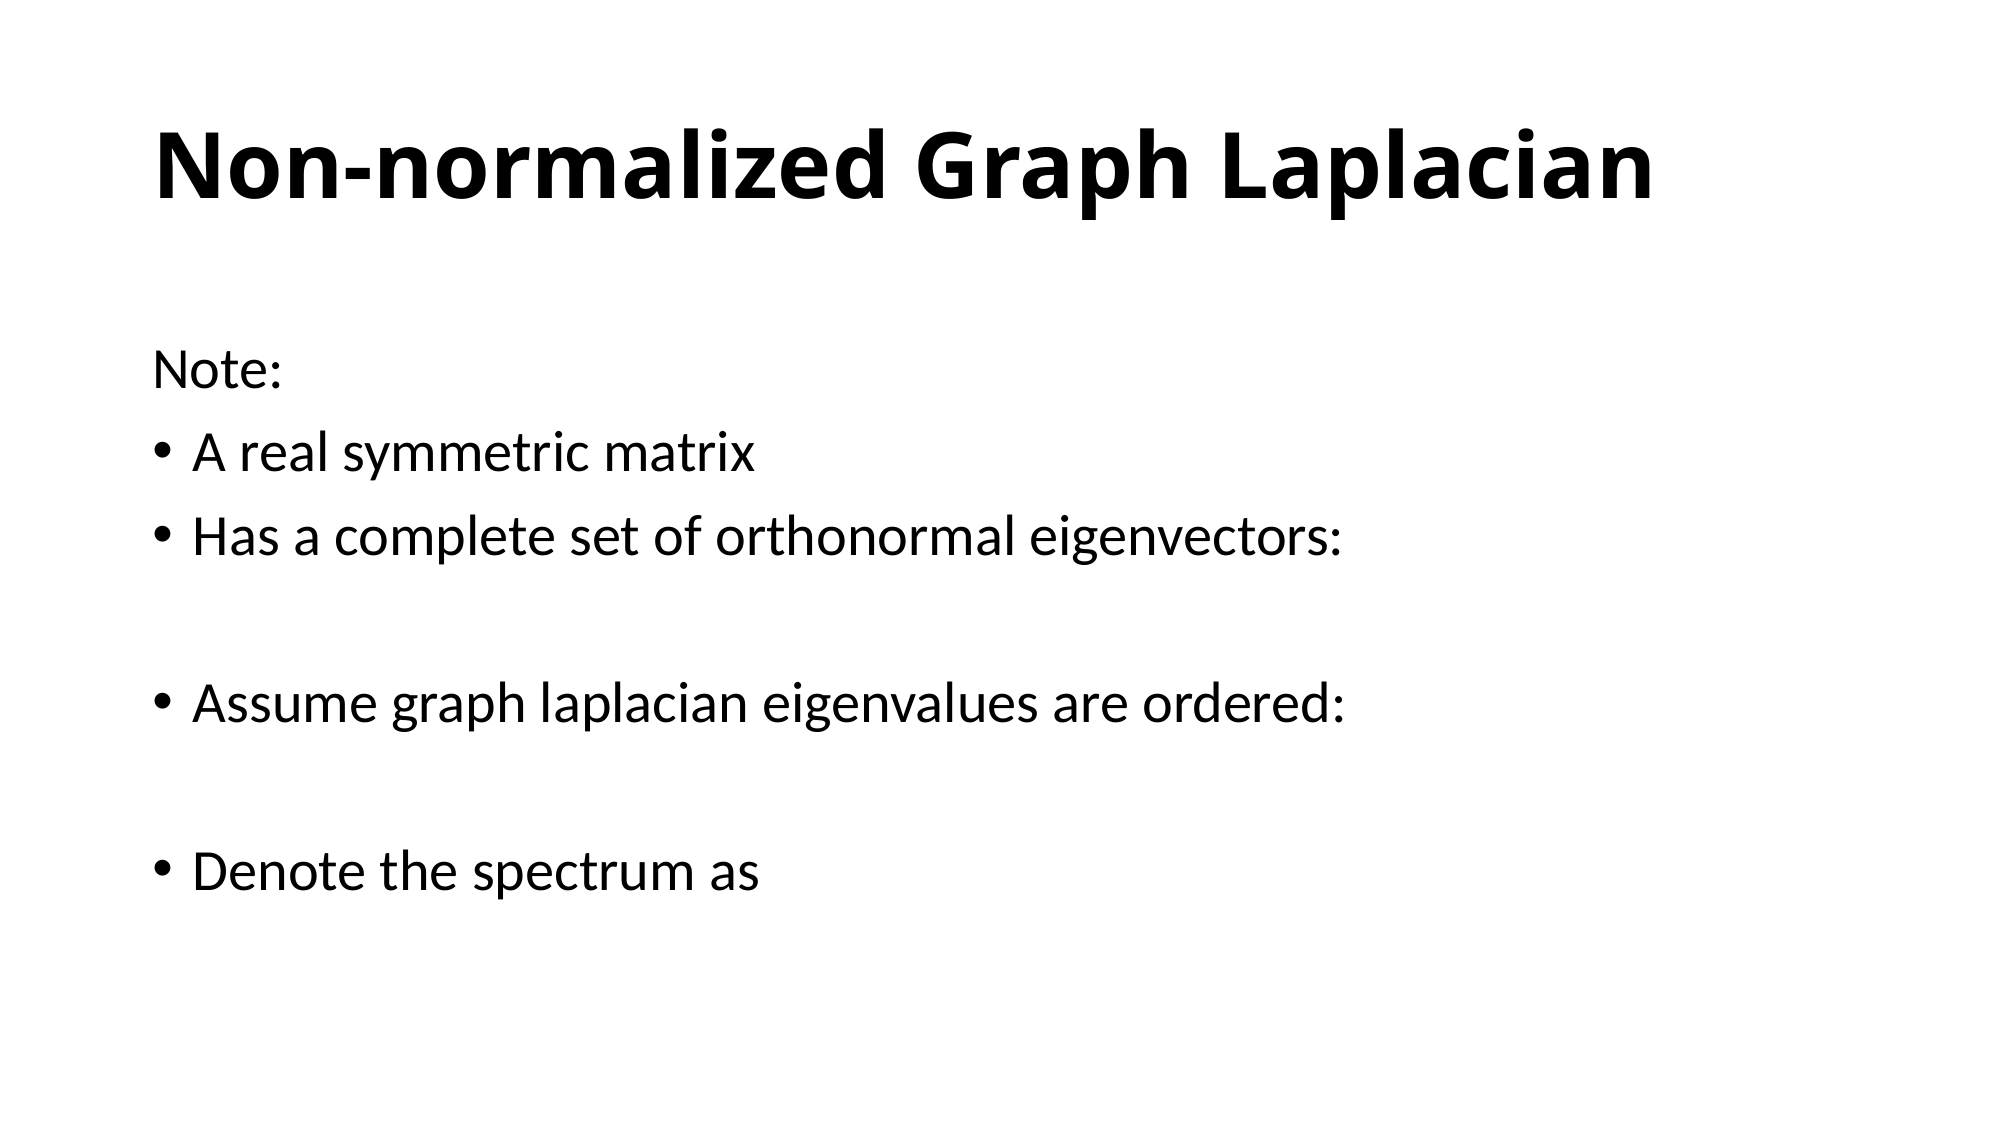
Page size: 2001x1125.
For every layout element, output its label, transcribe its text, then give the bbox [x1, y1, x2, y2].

title Non-normalized Graph Laplacian [137, 59, 1863, 278]
